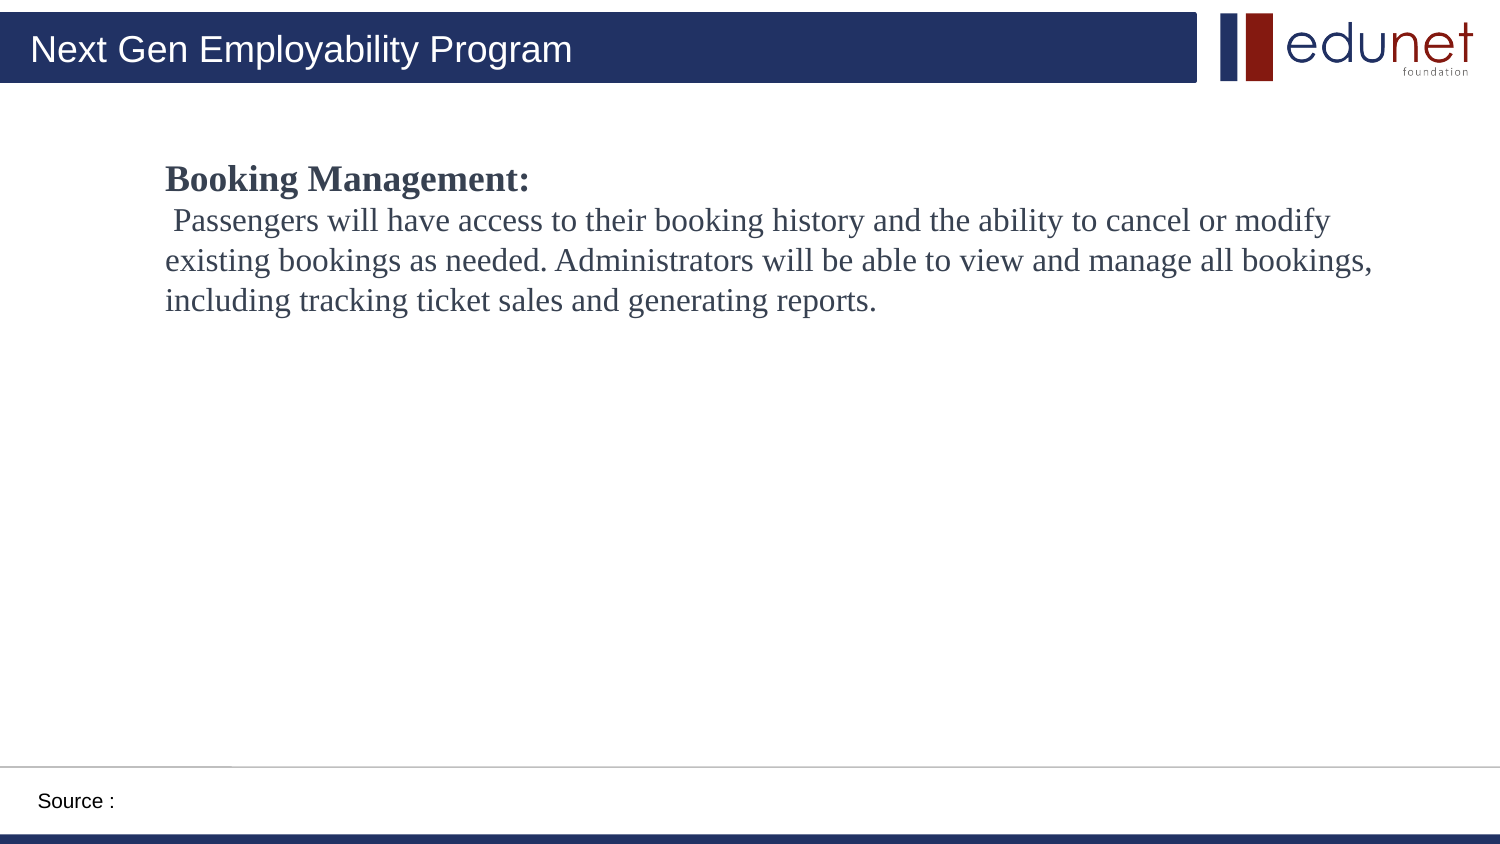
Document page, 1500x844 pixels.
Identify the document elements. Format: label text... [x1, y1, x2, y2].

picture [1279, 14, 1482, 83]
text_box Booking Management: Passengers will have access to their booking history and the ability to cancel or modify existing bookings as needed. Administrators will be able to view and manage all bookings, including tracking ticket sales and generating reports. [74, 123, 1391, 326]
text_box Source : [22, 773, 139, 826]
